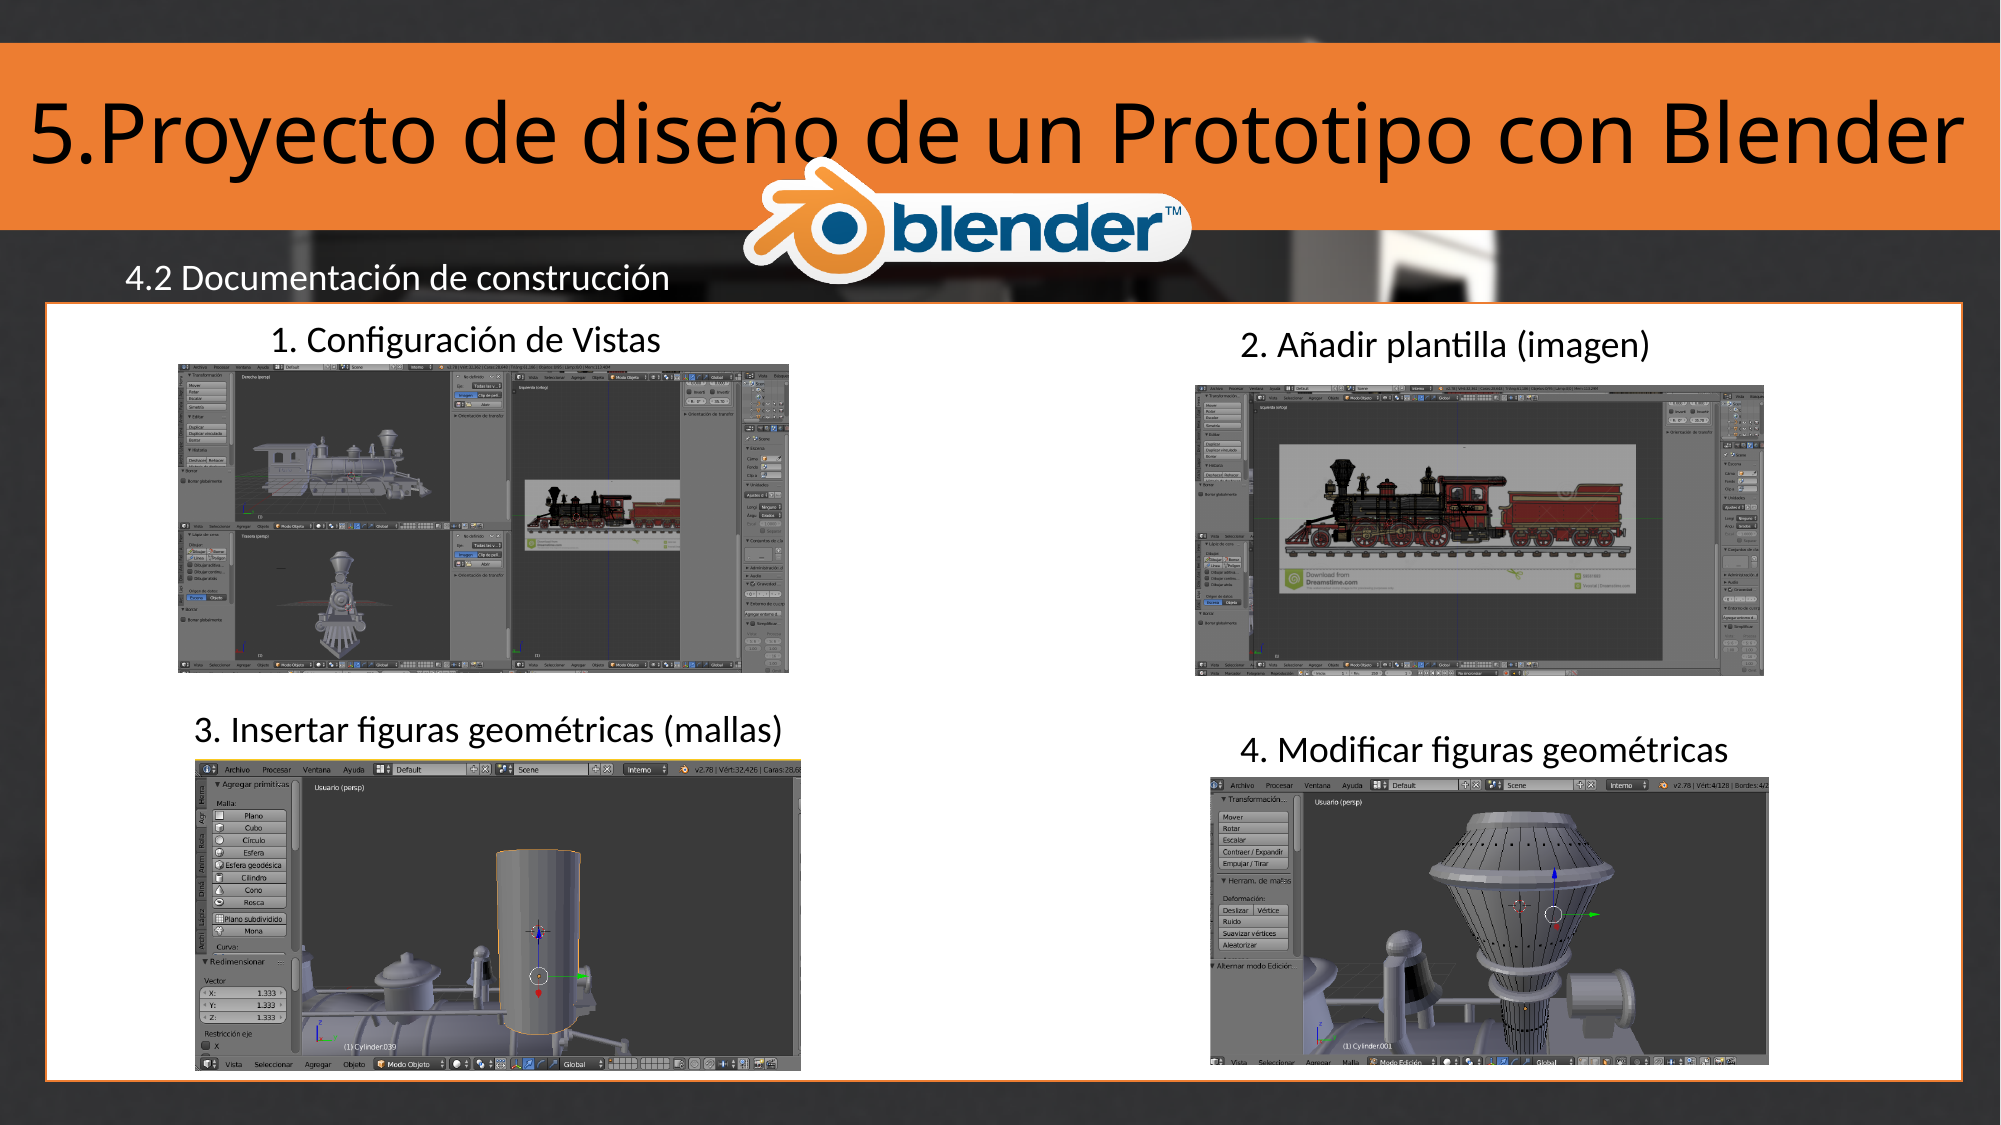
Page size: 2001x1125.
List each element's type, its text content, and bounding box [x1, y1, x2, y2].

picture [0, 0, 2001, 1125]
text_box 4.2 Documentación de construcción [110, 245, 686, 306]
text_box [45, 302, 1963, 1082]
text_box 4. Modificar figuras geométricas [1225, 717, 1841, 777]
text_box 2. Añadir plantilla (imagen) [1225, 312, 1734, 373]
text_box 1. Configuración de Vistas [254, 308, 893, 368]
text_box 3. Insertar figuras geométricas (mallas) [178, 697, 817, 758]
text_box 5.Proyecto de diseño de un Prototipo con Blender [0, 42, 2000, 231]
